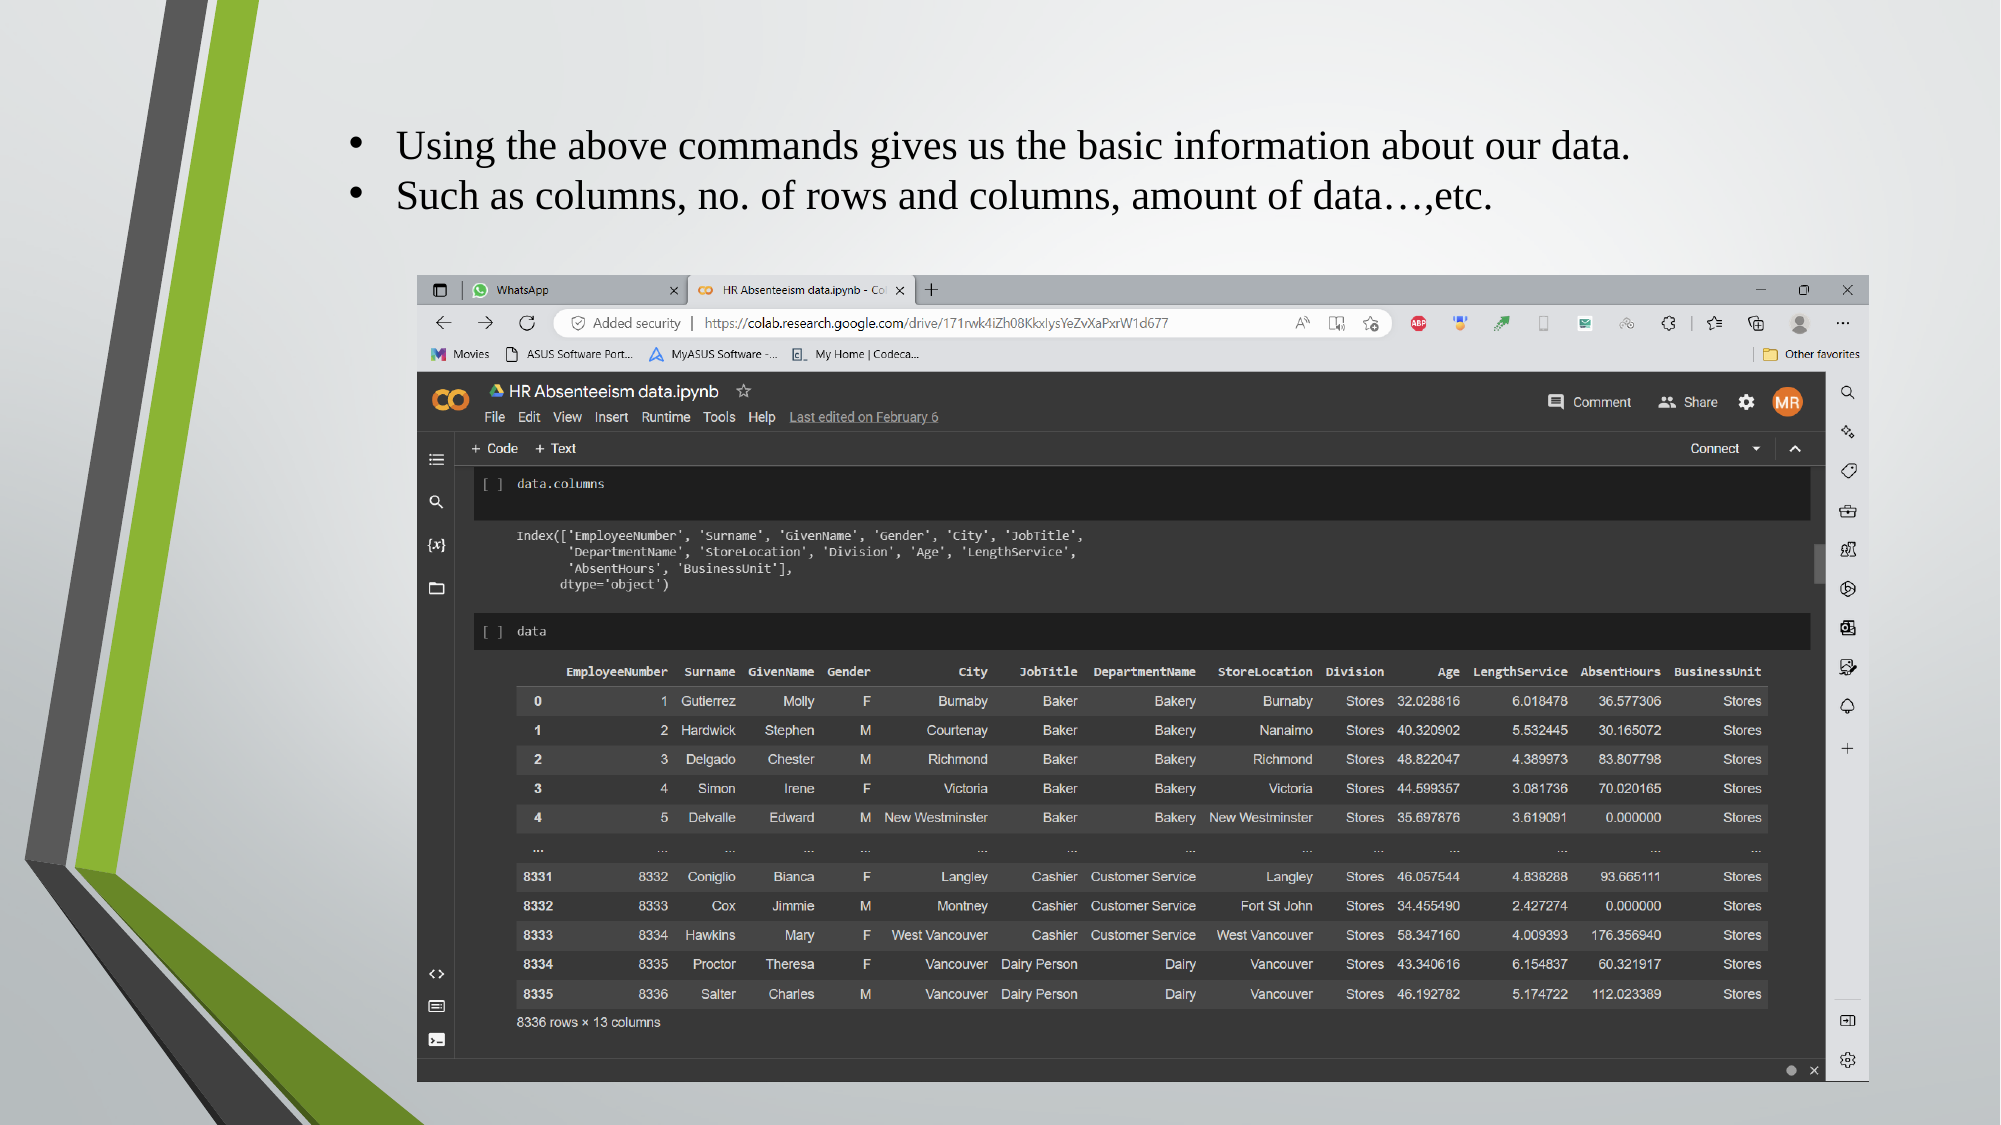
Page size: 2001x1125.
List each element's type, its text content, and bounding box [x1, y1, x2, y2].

text_box Using the above commands gives us the basic information about our data. Such as columns, no. of rows and columns, amount of data…,etc. [334, 110, 1899, 225]
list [417, 274, 1869, 1082]
